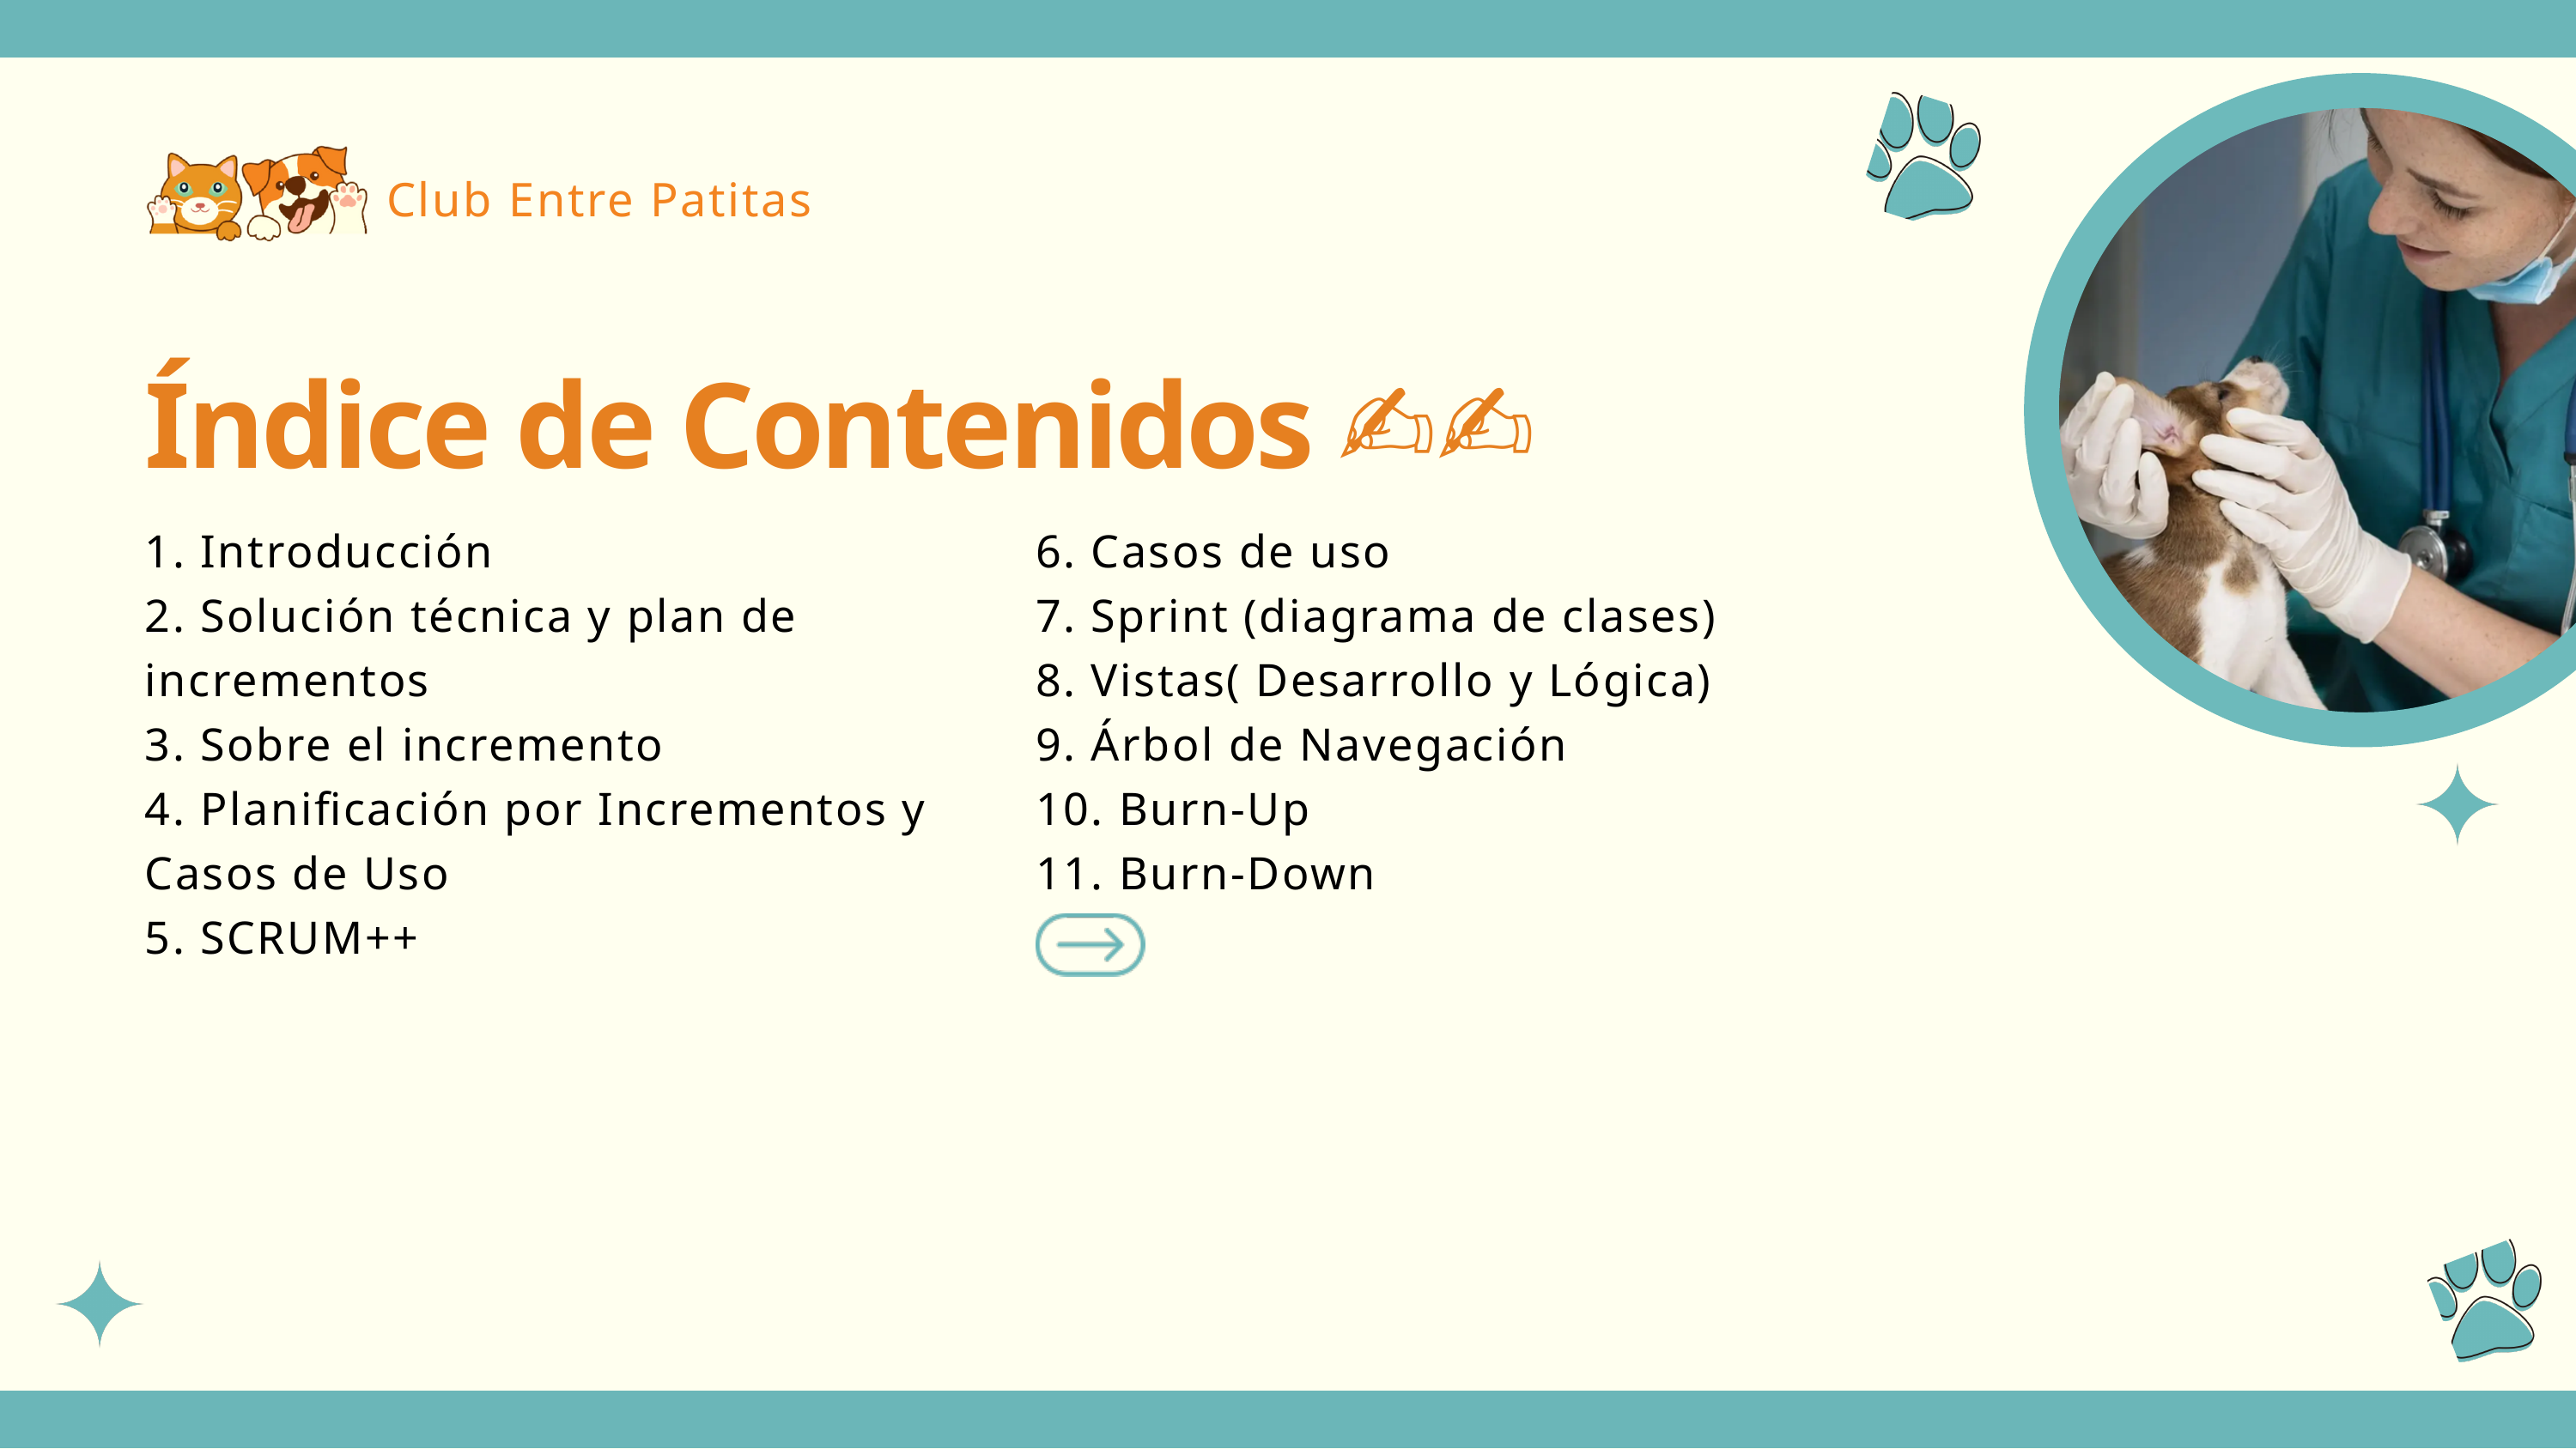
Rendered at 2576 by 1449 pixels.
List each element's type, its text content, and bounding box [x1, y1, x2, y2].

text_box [0, 1390, 2576, 1449]
text_box [2424, 1229, 2576, 1379]
text_box [2415, 761, 2500, 847]
text_box 1. Introducción 2. Solución técnica y plan de incrementos 3. Sobre el incremento 4. Planificación por Incrementos y Casos de Uso 5. SCRUM++ [144, 512, 980, 1028]
text_box [54, 1258, 145, 1349]
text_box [0, 0, 2576, 58]
text_box Índice de Contenidos ✍🏻 [144, 359, 1739, 492]
text_box [1036, 913, 1145, 978]
text_box [1856, 86, 2017, 242]
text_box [2041, 90, 2576, 731]
text_box 6. Casos de uso 7. Sprint (diagrama de clases) 8. Vistas( Desarrollo y Lógica) 9. Árbol de Navegación 10. Burn-Up 11. Burn-Down [1036, 512, 1895, 1092]
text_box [144, 144, 870, 242]
